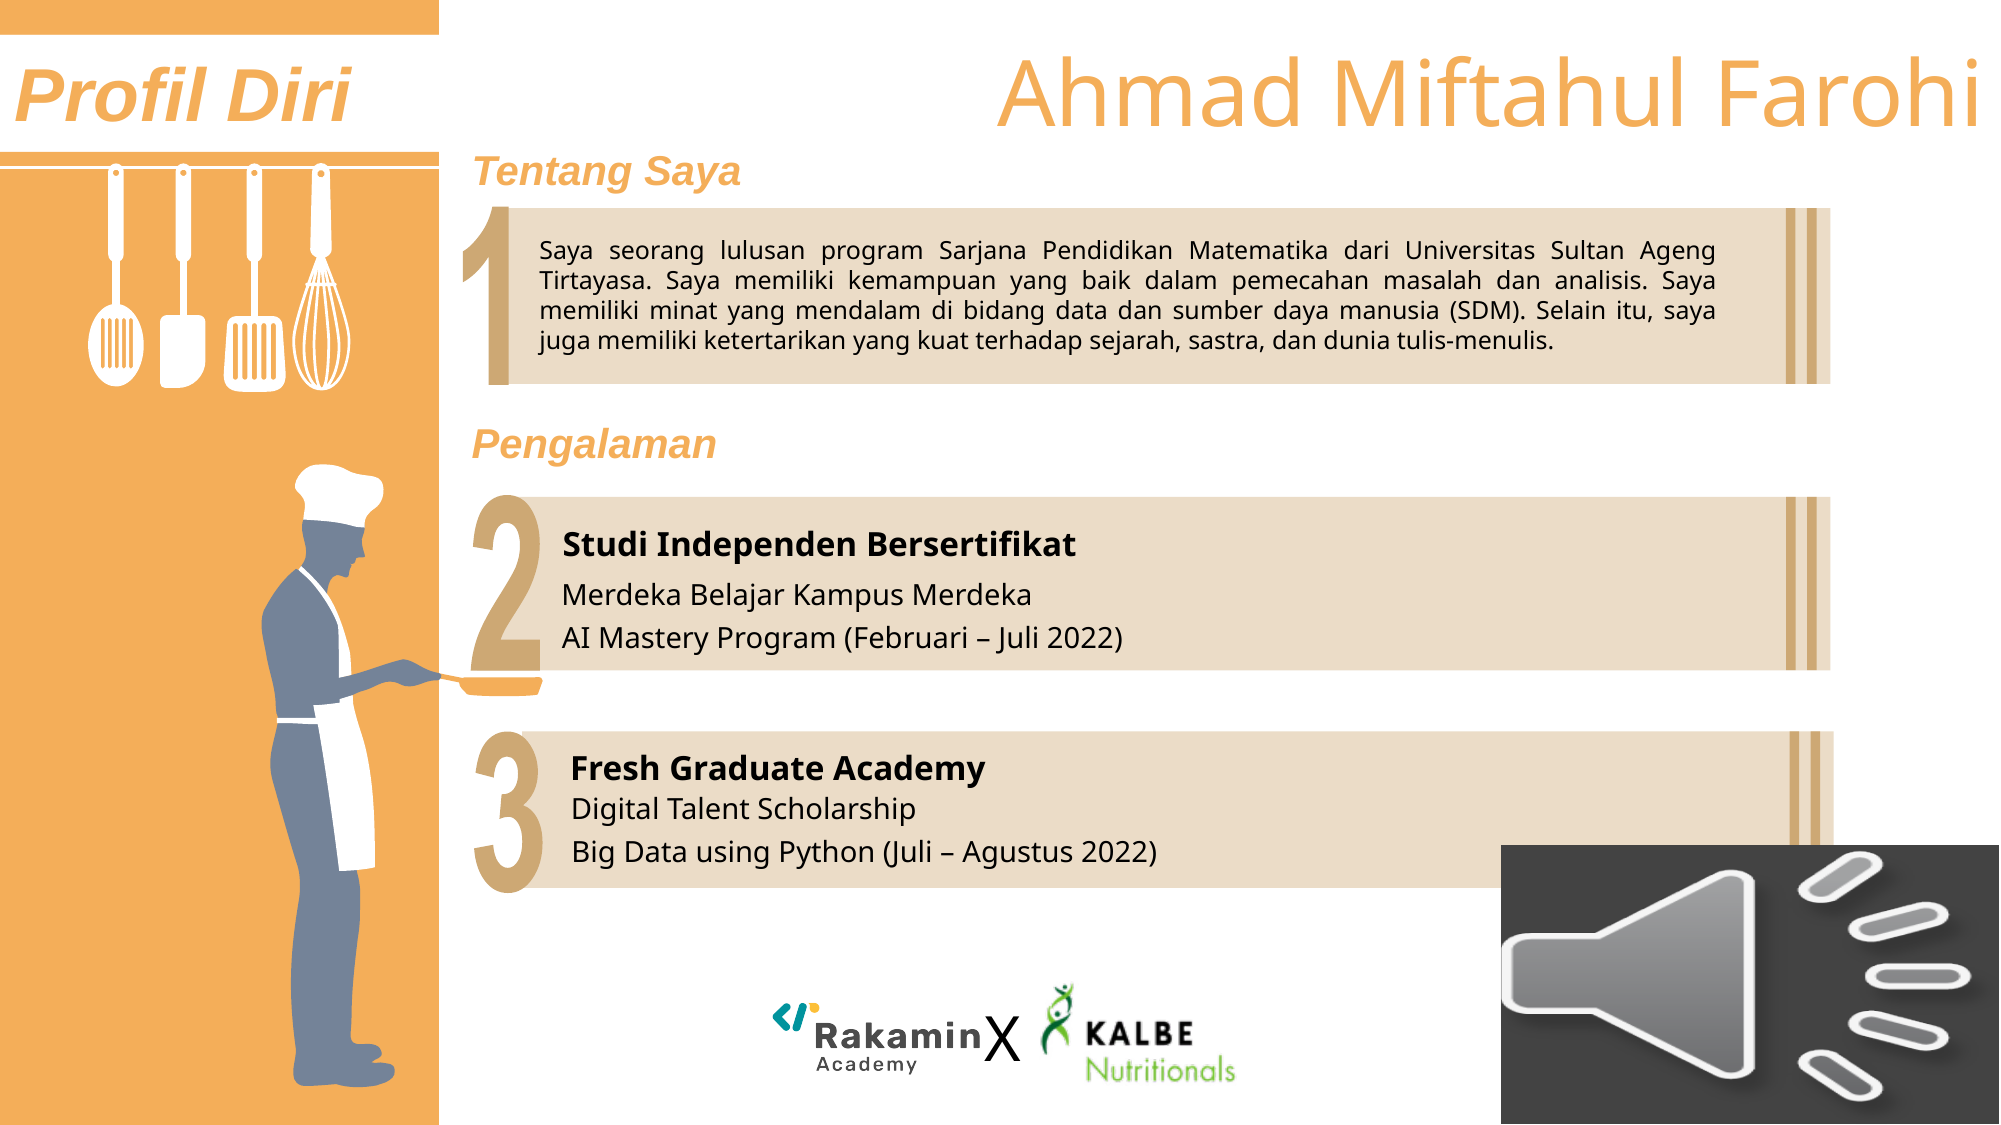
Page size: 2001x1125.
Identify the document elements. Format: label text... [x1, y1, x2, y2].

picture [1499, 843, 2000, 1125]
text_box Pengalaman [456, 408, 767, 475]
text_box Profil Diri [0, 34, 441, 152]
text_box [761, 979, 1239, 1090]
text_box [474, 731, 1834, 894]
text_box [462, 206, 1831, 385]
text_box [470, 494, 1831, 671]
text_box Tentang Saya [456, 134, 767, 201]
text_box Ahmad Miftahul Farohi [462, 34, 2000, 152]
